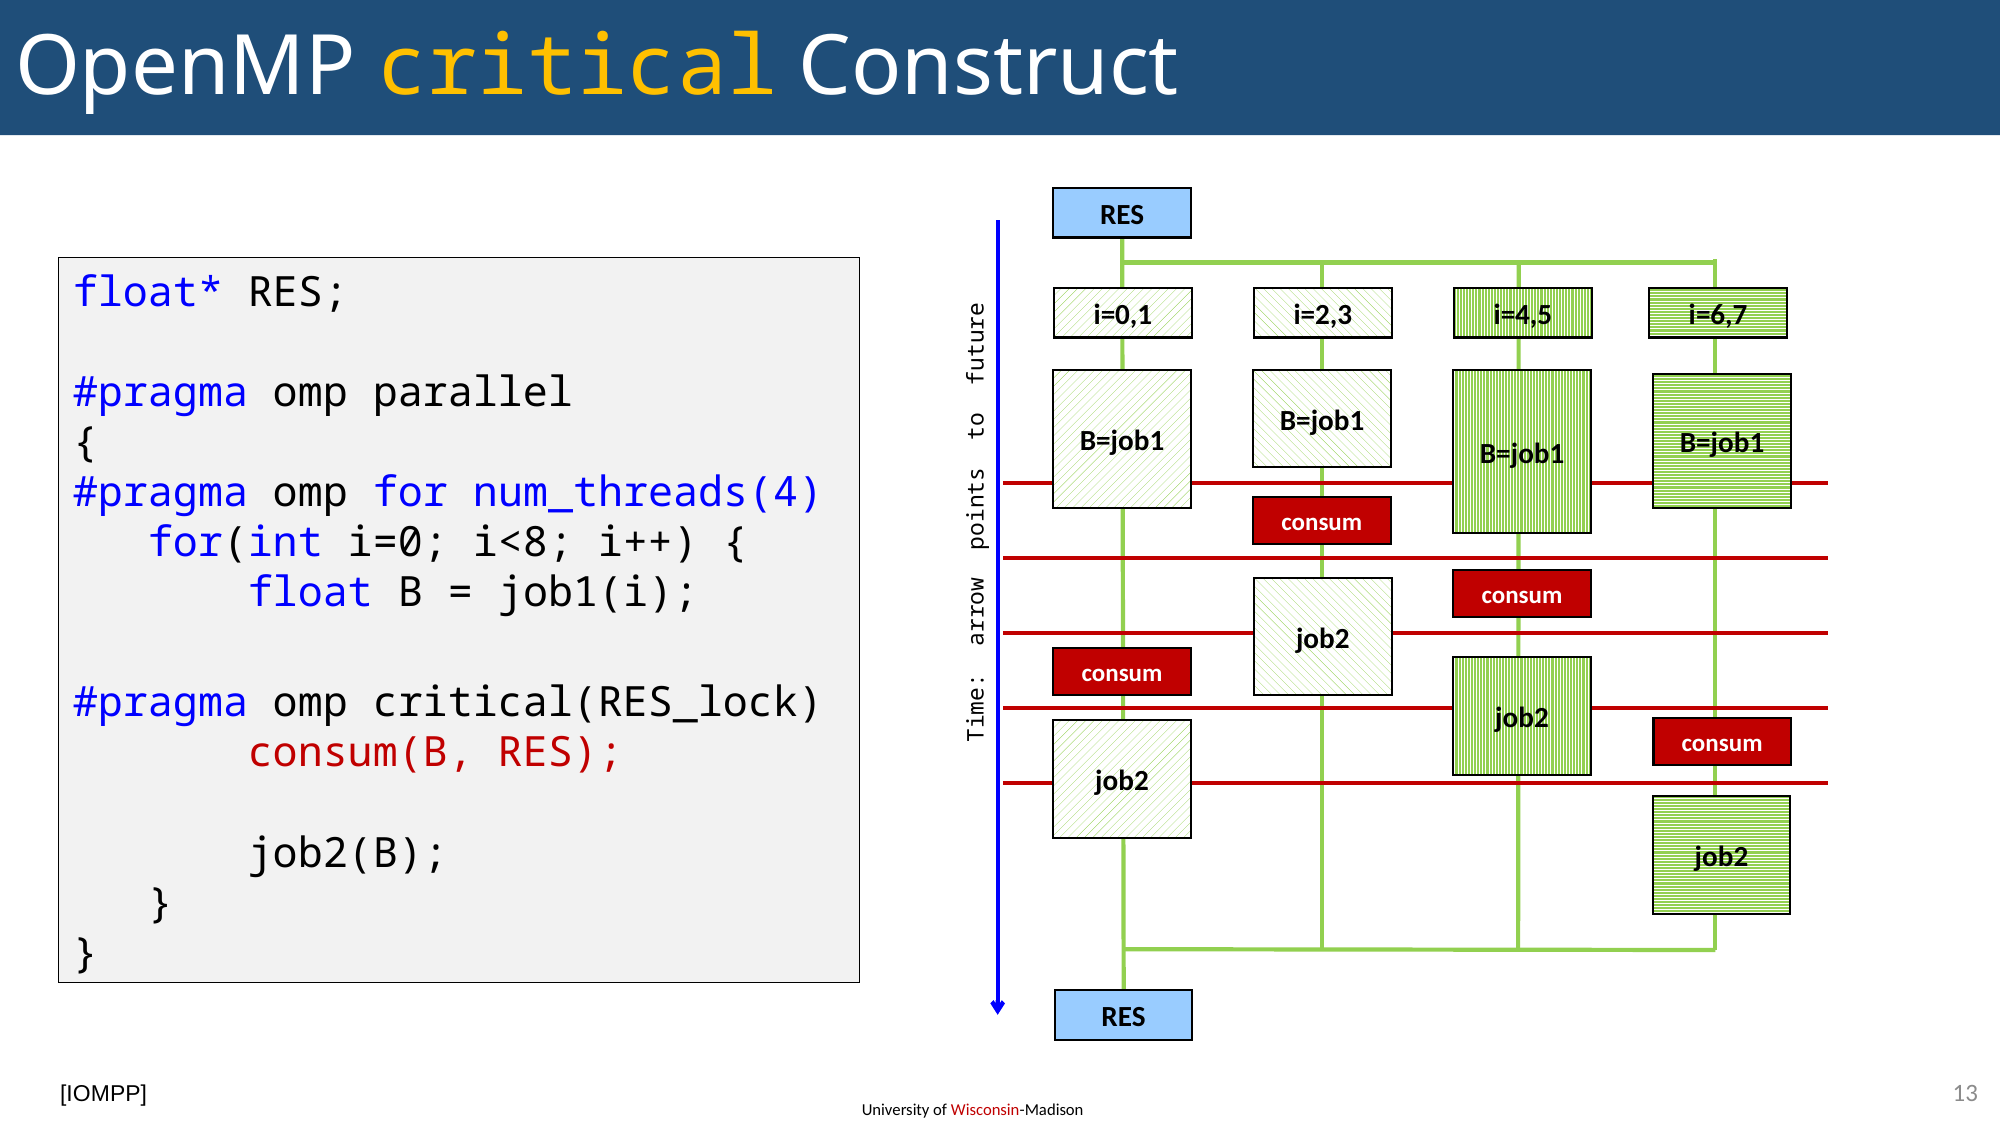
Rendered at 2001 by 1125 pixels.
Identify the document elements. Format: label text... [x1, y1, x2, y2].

text_box float* RES; #pragma omp parallel { #pragma omp for num_threads(4) for(int i=0; i<8; i++) { float B = job1(i); #pragma omp critical(RES_lock) consum(B, RES); job2(B); } } [58, 257, 860, 983]
text_box B=job1 [1124, 369, 1192, 482]
text_box job2 [1452, 708, 1518, 776]
text_box B=job1 [1124, 483, 1192, 509]
text_box RES [1054, 989, 1193, 1041]
text_box i=6,7 [1716, 287, 1788, 339]
text_box B=job1 [1519, 369, 1592, 482]
text_box i=0,1 [1124, 287, 1193, 339]
title OpenMP critical Construct [0, 0, 2000, 136]
text_box B=job1 [1252, 369, 1322, 468]
text_box B=job1 [1323, 369, 1392, 468]
text_box B=job1 [1452, 369, 1518, 482]
text_box job2 [1253, 577, 1322, 632]
text_box job2 [1652, 795, 1715, 915]
text_box i=0,1 [1053, 287, 1122, 339]
text_box i=4,5 [1519, 287, 1593, 339]
text_box B=job1 [1052, 369, 1122, 482]
text_box job2 [1124, 783, 1192, 839]
text_box consum [1052, 647, 1122, 696]
slide_number 13 [1879, 1069, 1994, 1114]
text_box job2 [1519, 708, 1592, 776]
text_box RES [1052, 187, 1192, 239]
text_box consum [1519, 569, 1592, 618]
text_box i=2,3 [1323, 287, 1393, 339]
text_box consum [1252, 496, 1322, 545]
text_box consum [1124, 647, 1192, 696]
text_box B=job1 [1652, 373, 1715, 482]
text_box B=job1 [1519, 483, 1592, 534]
text_box B=job1 [1652, 483, 1715, 509]
text_box job2 [1716, 795, 1791, 915]
text_box job2 [1323, 577, 1393, 632]
text_box Time: arrow points to future [953, 287, 996, 758]
text_box consum [1652, 717, 1715, 766]
text_box consum [1716, 717, 1792, 766]
text_box job2 [1052, 719, 1122, 782]
text_box i=6,7 [1648, 287, 1715, 339]
text_box job2 [1519, 656, 1592, 707]
text_box B=job1 [1052, 483, 1122, 509]
text_box B=job1 [1452, 483, 1518, 534]
text_box B=job1 [1716, 483, 1792, 509]
text_box job2 [1253, 633, 1322, 696]
text_box consum [1323, 496, 1392, 545]
text_box job2 [1452, 656, 1518, 707]
text_box i=4,5 [1453, 287, 1518, 339]
text_box B=job1 [1716, 373, 1792, 482]
text_box job2 [1124, 719, 1192, 782]
text_box job2 [1323, 633, 1393, 696]
text_box consum [1452, 569, 1518, 618]
text_box job2 [1052, 783, 1122, 839]
text_box i=2,3 [1253, 287, 1322, 339]
